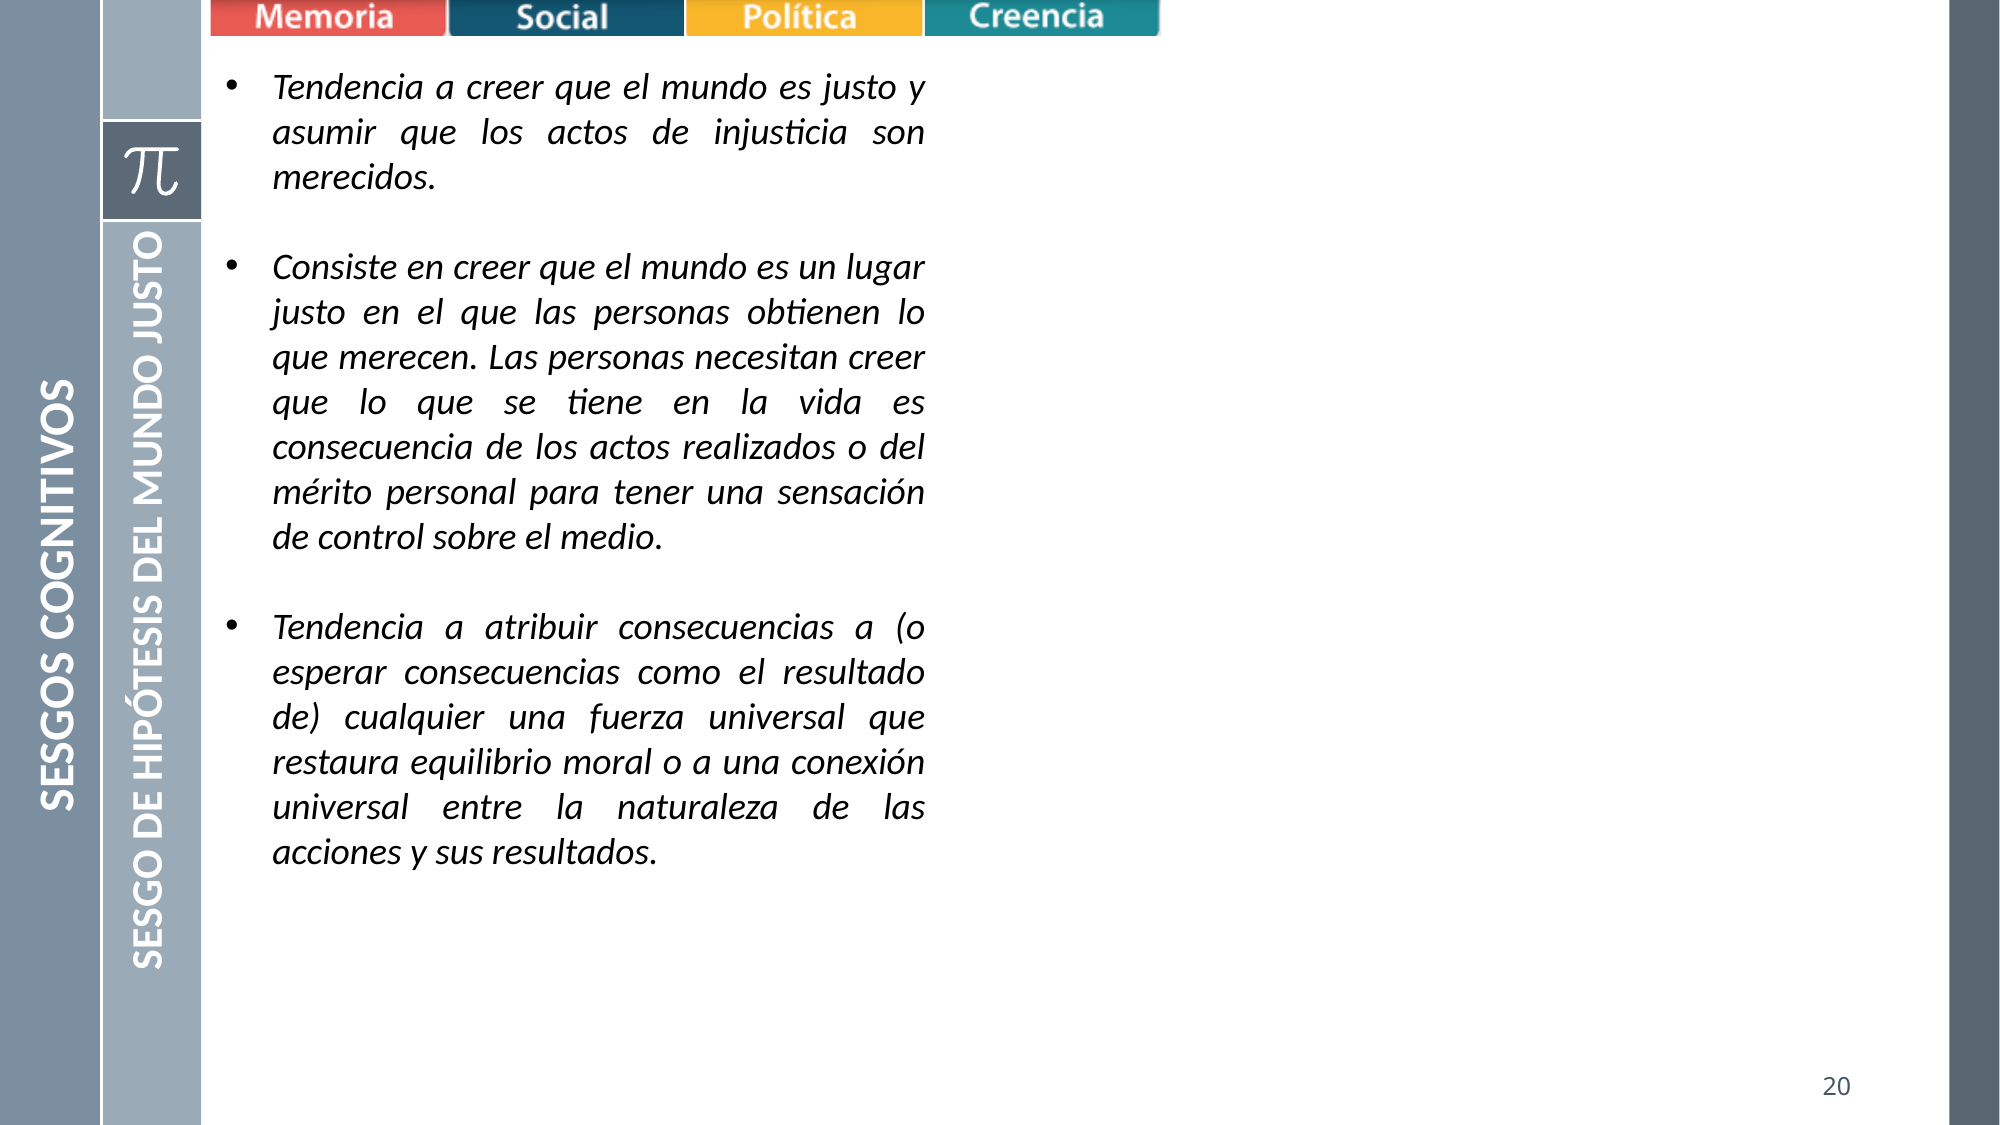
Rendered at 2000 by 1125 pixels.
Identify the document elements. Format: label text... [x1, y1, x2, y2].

text_box SESGO DE HIPÓTESIS DEL MUNDO JUSTO [110, 216, 178, 985]
picture [924, 0, 1162, 36]
picture [686, 0, 923, 36]
slide_number 20 [1766, 1057, 1867, 1118]
text_box Tendencia a creer que el mundo es justo y asumir que los actos de injusticia son merecidos. Consiste en creer que el mundo es un lugar justo en el que las personas obtienen lo que merecen. Las personas necesitan creer que lo que se tiene en la vida es consecuencia de los actos realizados o del mérito personal para tener una sensación de control sobre el medio. Tendencia a atribuir consecuencias a (o esperar consecuencias como el resultado de) cualquier una fuerza universal que restaura equilibrio moral o a una conexión universal entre la naturaleza de las acciones y sus resultados. [210, 54, 941, 880]
picture [210, 0, 684, 36]
text_box SESGOS COGNITIVOS [16, 364, 91, 828]
